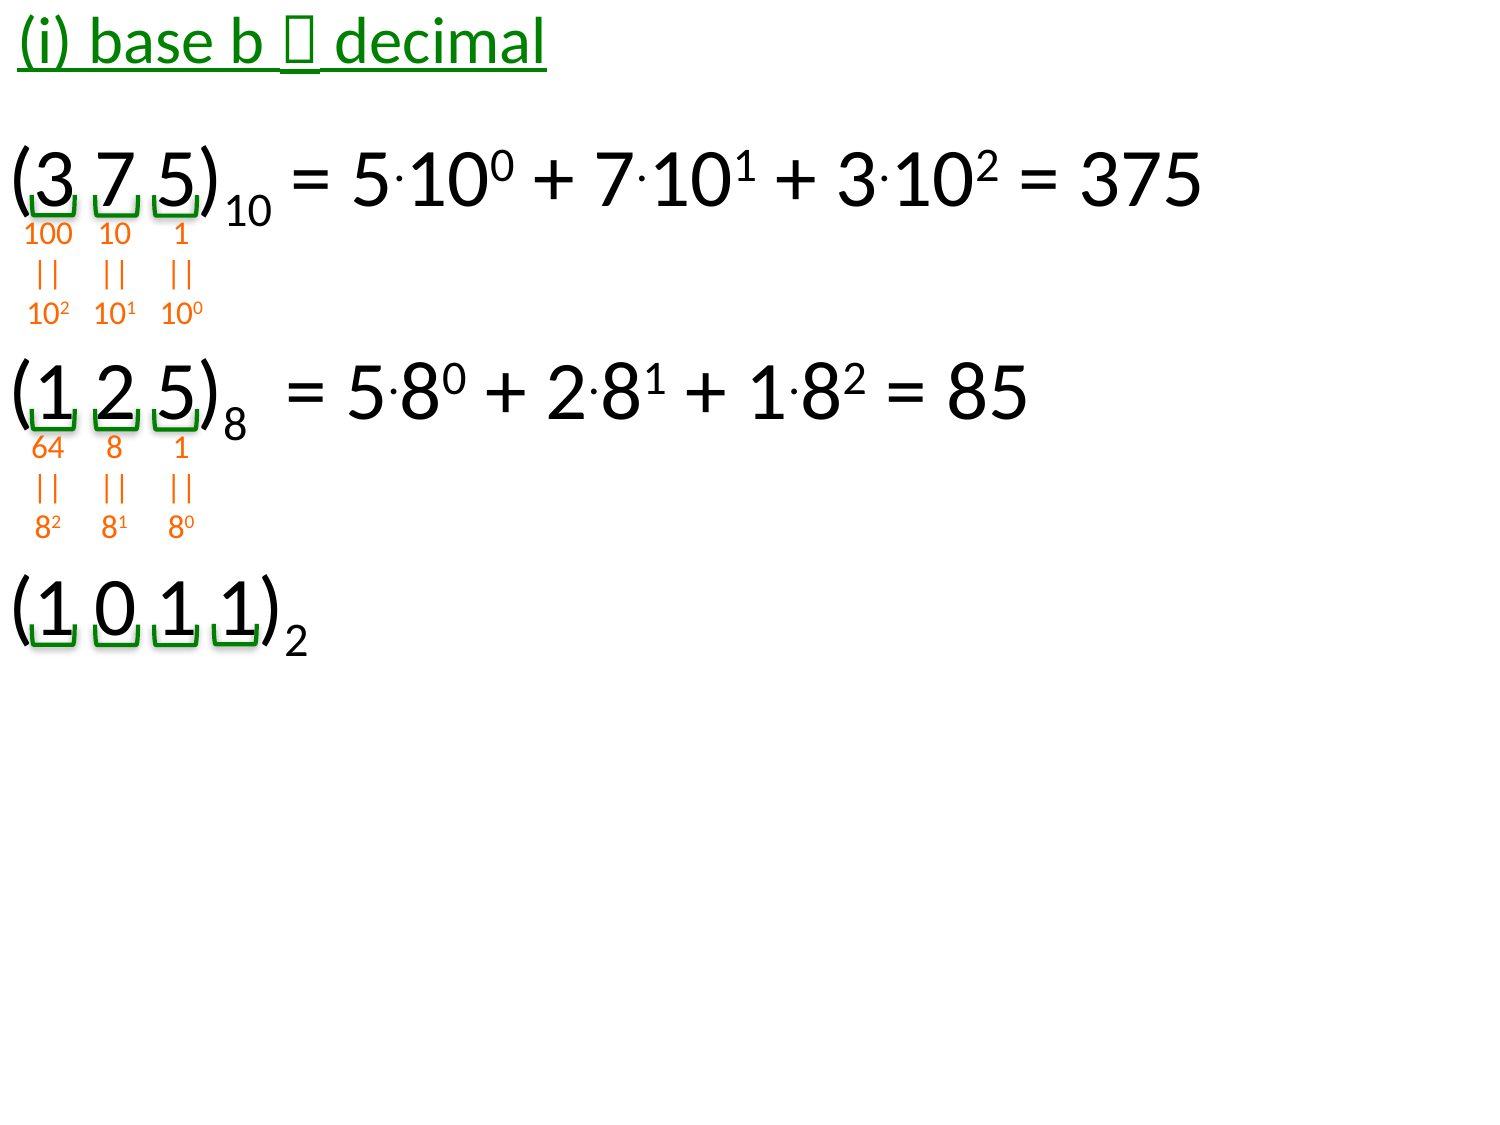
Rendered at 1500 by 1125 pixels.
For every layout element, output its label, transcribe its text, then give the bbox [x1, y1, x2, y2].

text_box 64 || 82 [0, 417, 97, 544]
text_box [92, 195, 141, 203]
text_box [29, 624, 77, 647]
text_box [92, 624, 141, 648]
title (i) base b  decimal [2, 0, 1353, 115]
list (3 7 5)10 = 5.100 + 7.101 + 3.102 = 375 [0, 115, 1500, 263]
text_box (1 2 5)8 = 5.80 + 2.81 + 1.82 = 85 [0, 328, 1500, 477]
text_box [211, 623, 259, 647]
text_box (1 0 1 1)2 = 1.20 + 1.21 + 0.22 + 1.23 = 11 [0, 544, 1500, 693]
text_box 100 ||102 [0, 203, 97, 328]
text_box [29, 408, 77, 417]
text_box [92, 408, 141, 417]
text_box 1 ||100 [163, 203, 230, 328]
text_box [151, 195, 200, 203]
text_box [29, 194, 77, 203]
text_box 8 || 81 [97, 417, 163, 544]
text_box [151, 409, 200, 417]
text_box 10 ||101 [97, 203, 163, 328]
text_box 1 || 80 [163, 417, 230, 544]
text_box [151, 624, 200, 648]
